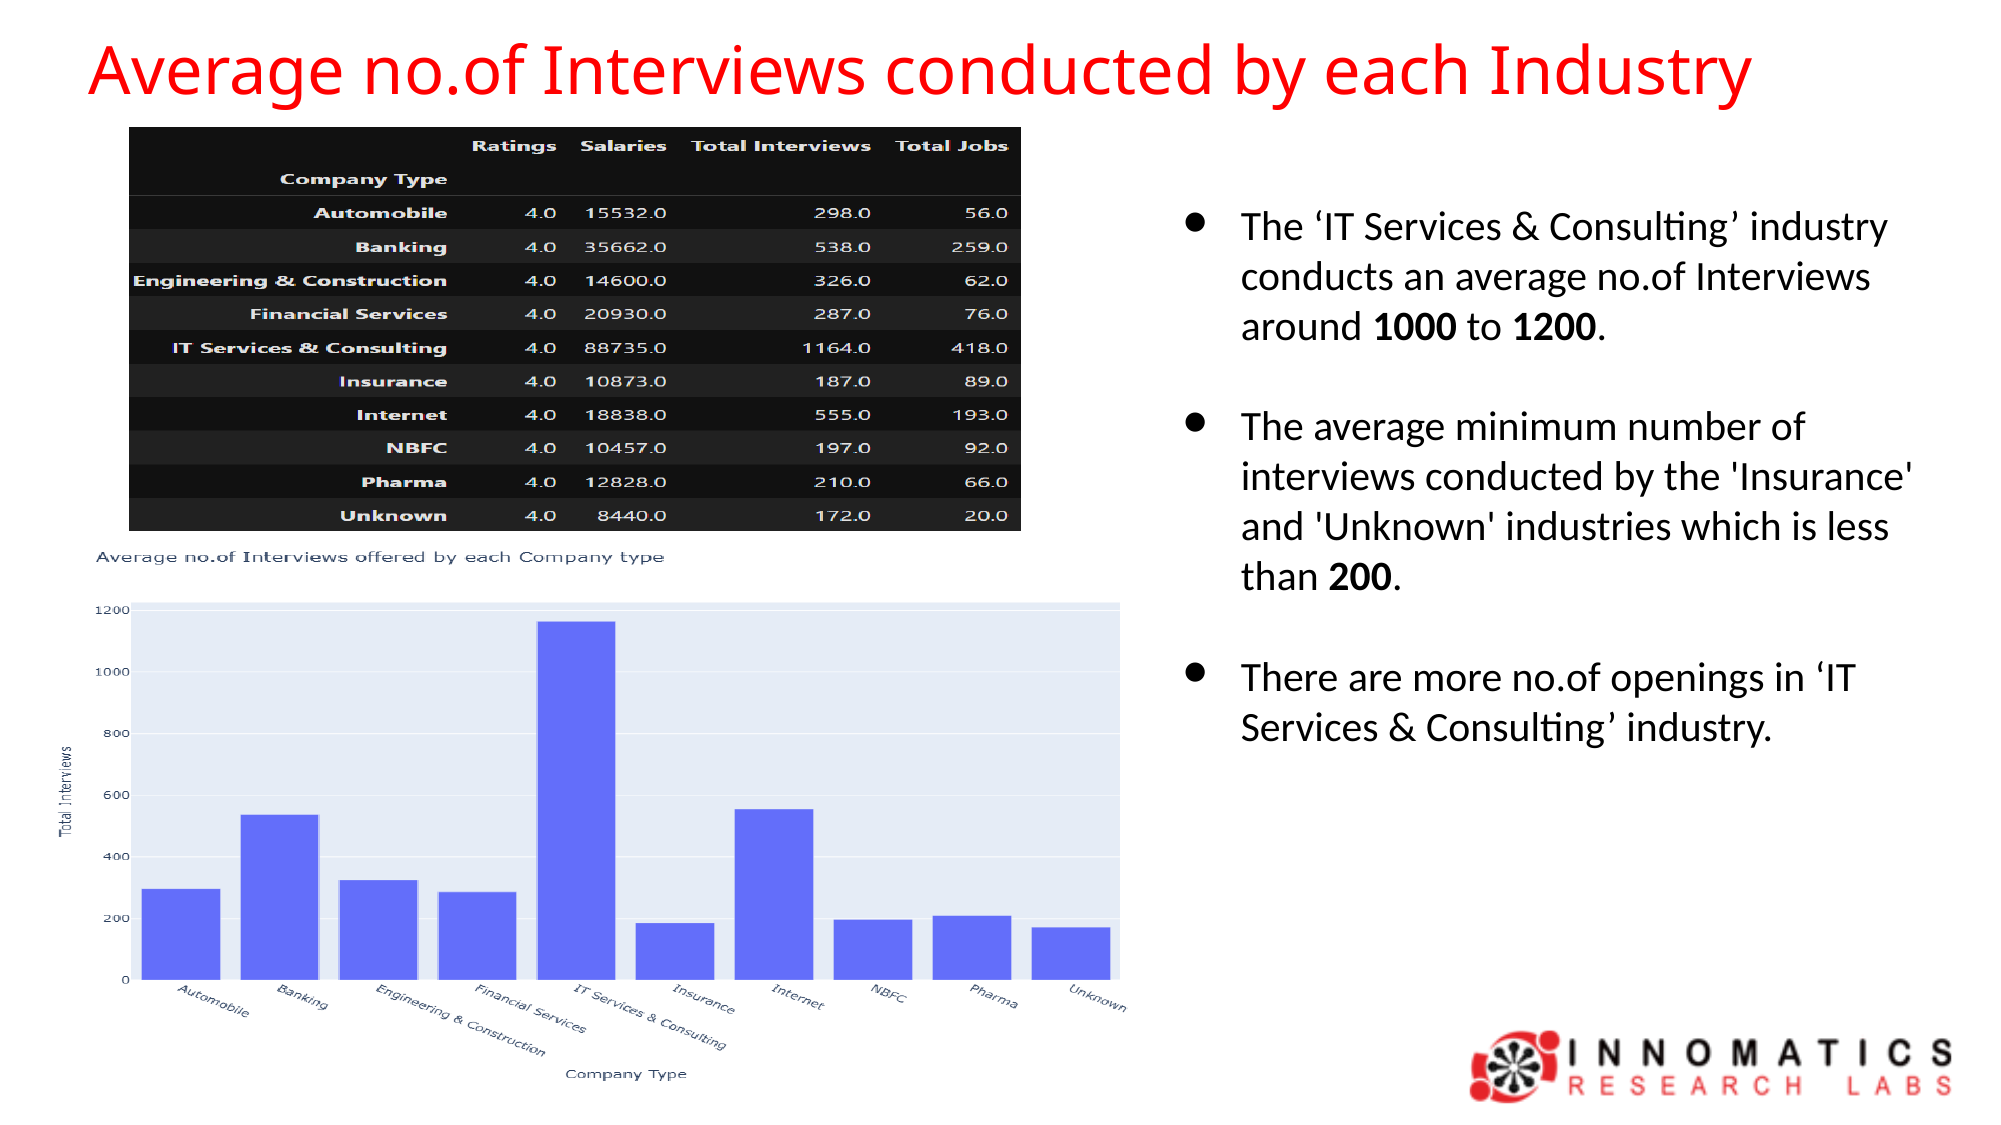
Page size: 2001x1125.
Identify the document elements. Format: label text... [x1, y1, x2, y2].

picture [129, 127, 1022, 531]
picture [53, 546, 1128, 1083]
picture [1445, 1014, 1975, 1125]
text_box Average no.of Interviews conducted by each Industry [74, 36, 1898, 116]
text_box The ‘IT Services & Consulting’ industry conducts an average no.of Interviews around 1000 to 1200. The average minimum number of interviews conducted by the 'Insurance' and 'Unknown' industries which is less than 200. There are more no.of openings in ‘IT Services & Consulting’ industry. [1150, 184, 1951, 988]
